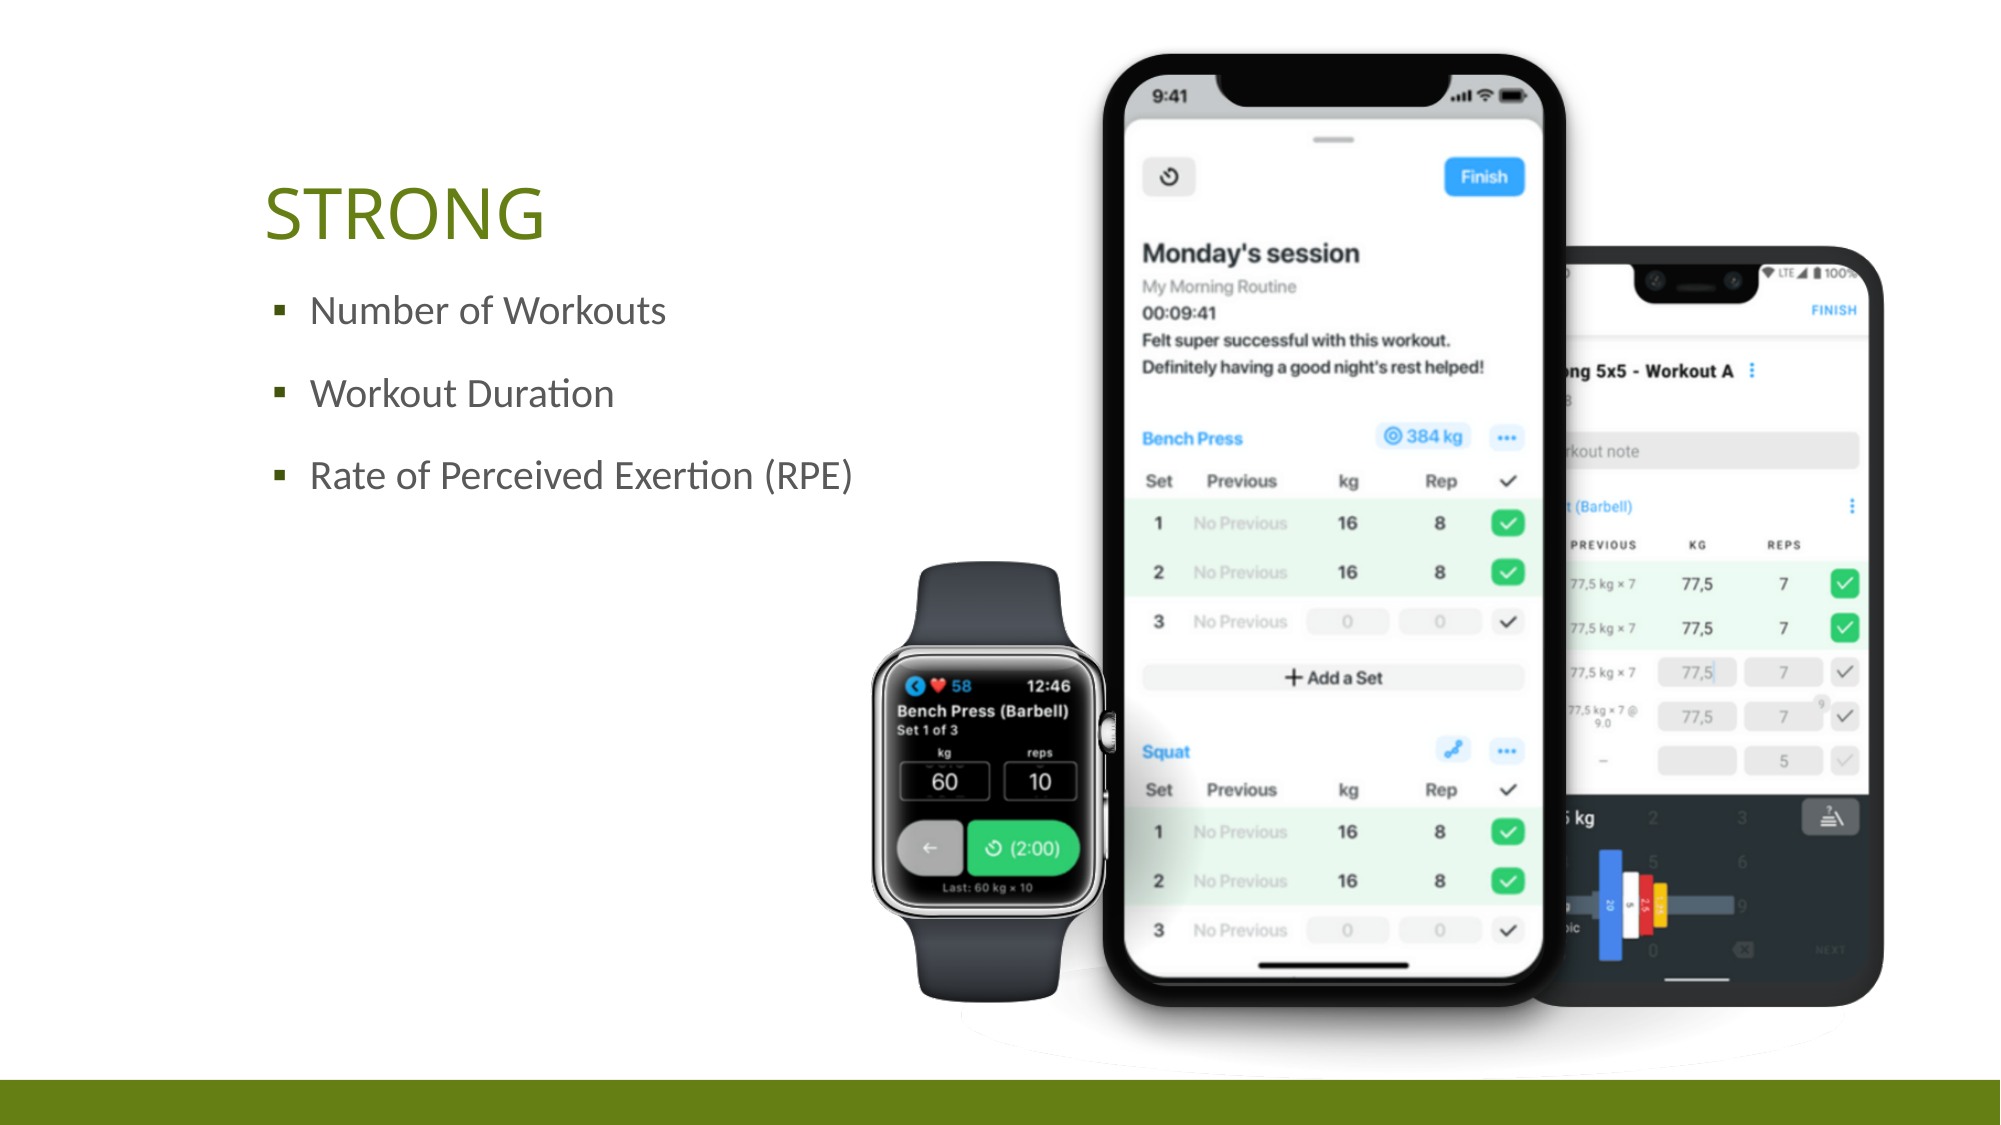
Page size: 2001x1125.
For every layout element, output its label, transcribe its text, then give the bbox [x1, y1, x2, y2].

list Number of Workouts Workout Duration Rate of Perceived Exertion (RPE) [249, 281, 869, 1014]
title strong [249, 75, 869, 263]
picture [869, 45, 1886, 1080]
